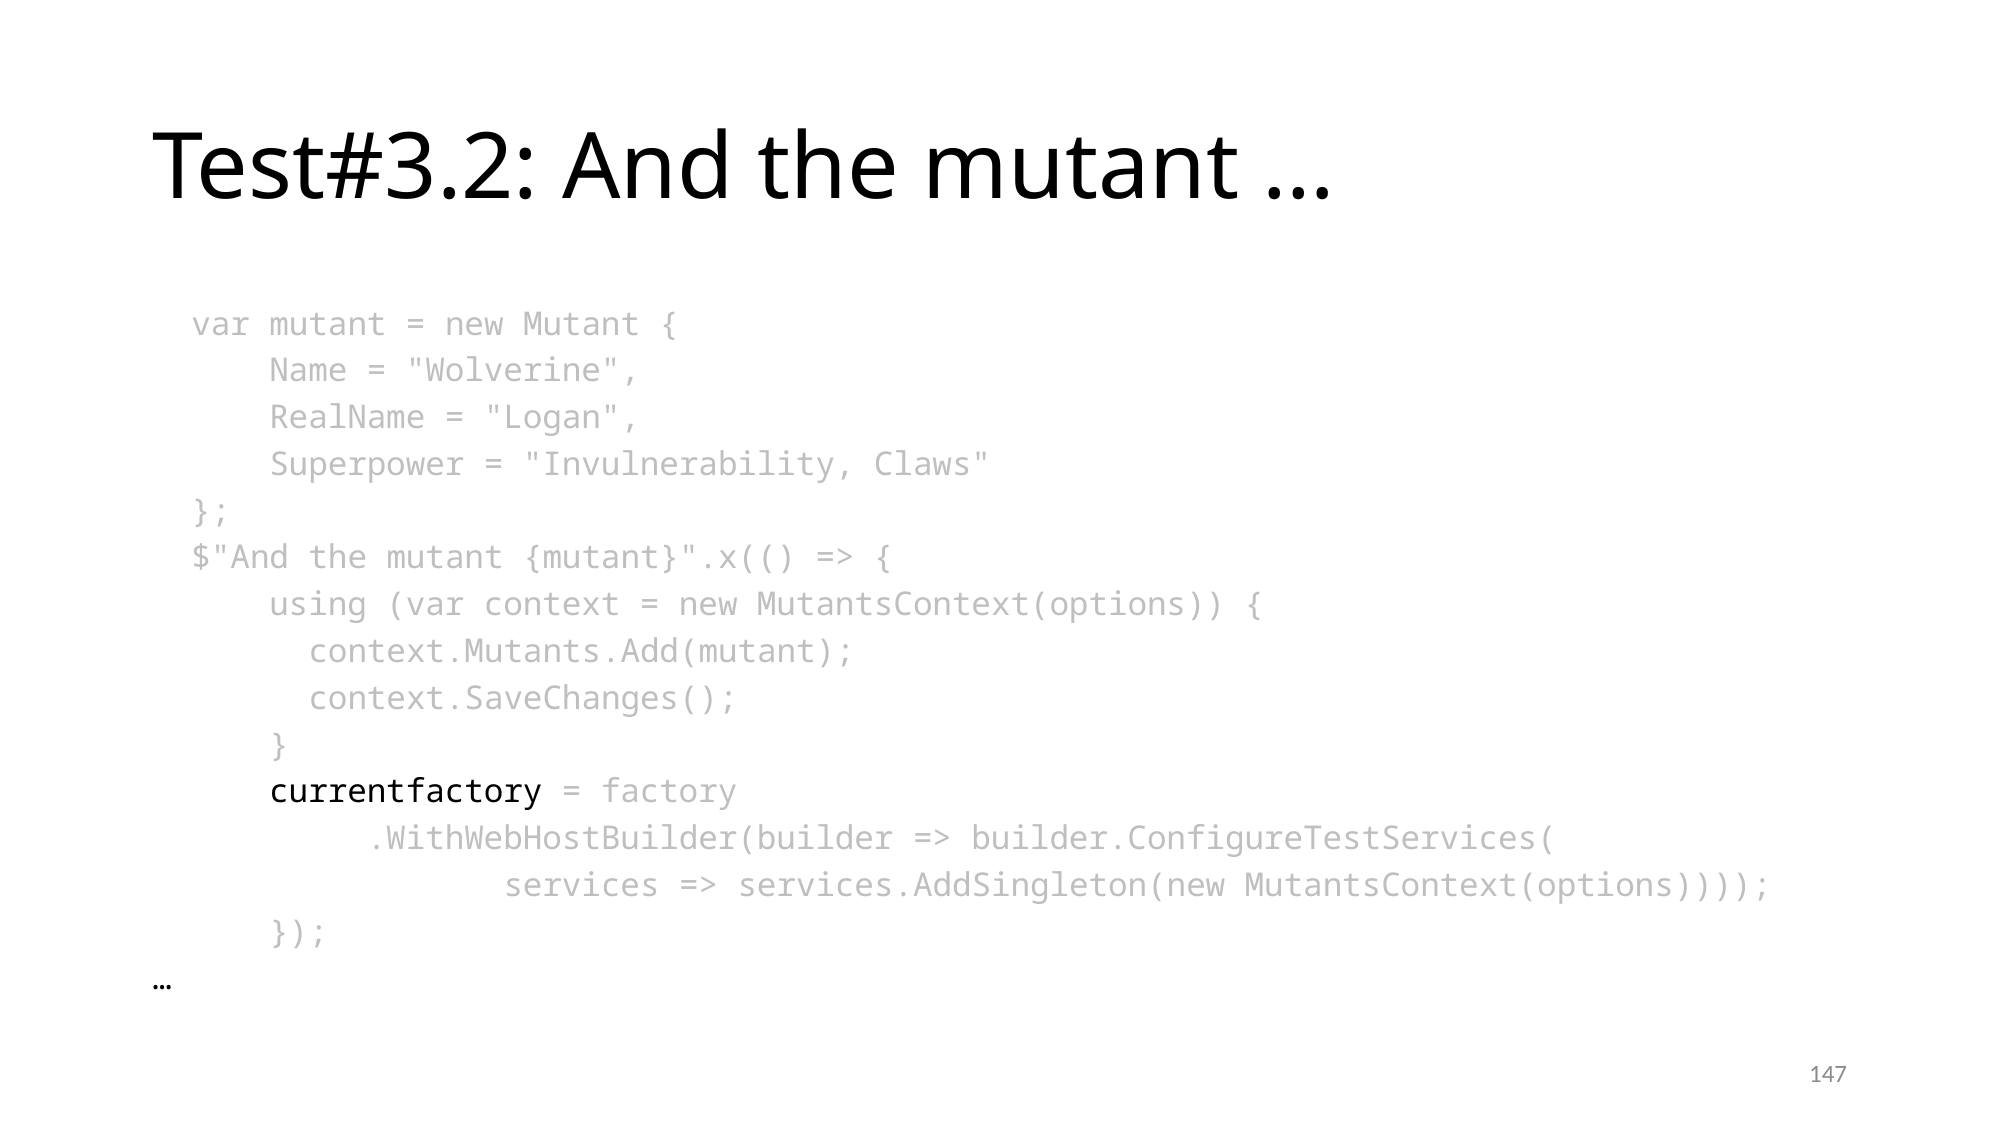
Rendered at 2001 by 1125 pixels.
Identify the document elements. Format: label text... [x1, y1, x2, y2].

title Test#3.2: And the mutant … [137, 59, 1863, 278]
slide_number 147 [1412, 1042, 1863, 1103]
list var mutant = new Mutant { Name = "Wolverine", RealName = "Logan", Superpower = "Invulnerability, Claws" }; $"And the mutant {mutant}".x(() => { using (var context = new MutantsContext(options)) { context.Mutants.Add(mutant); context.SaveChanges(); } currentfactory = factory .WithWebHostBuilder(builder => builder.ConfigureTestServices( services => services.AddSingleton(new MutantsContext(options)))); }); … [137, 299, 1863, 1014]
